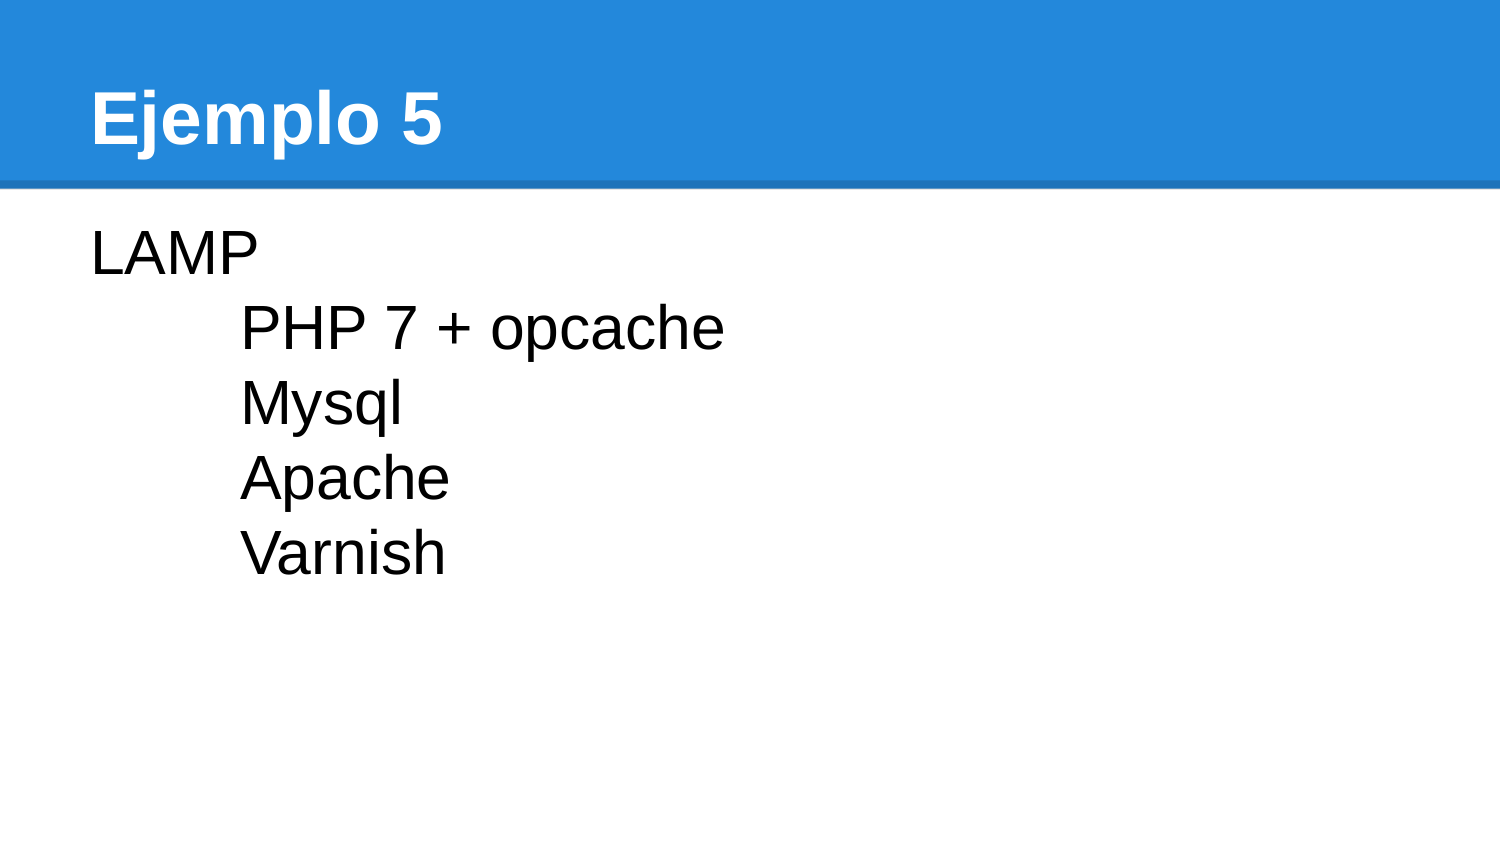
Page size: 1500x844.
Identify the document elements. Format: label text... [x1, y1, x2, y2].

title Ejemplo 5 [75, 33, 1425, 175]
list LAMP PHP 7 + opcache Mysql Apache Varnish [75, 196, 1425, 808]
